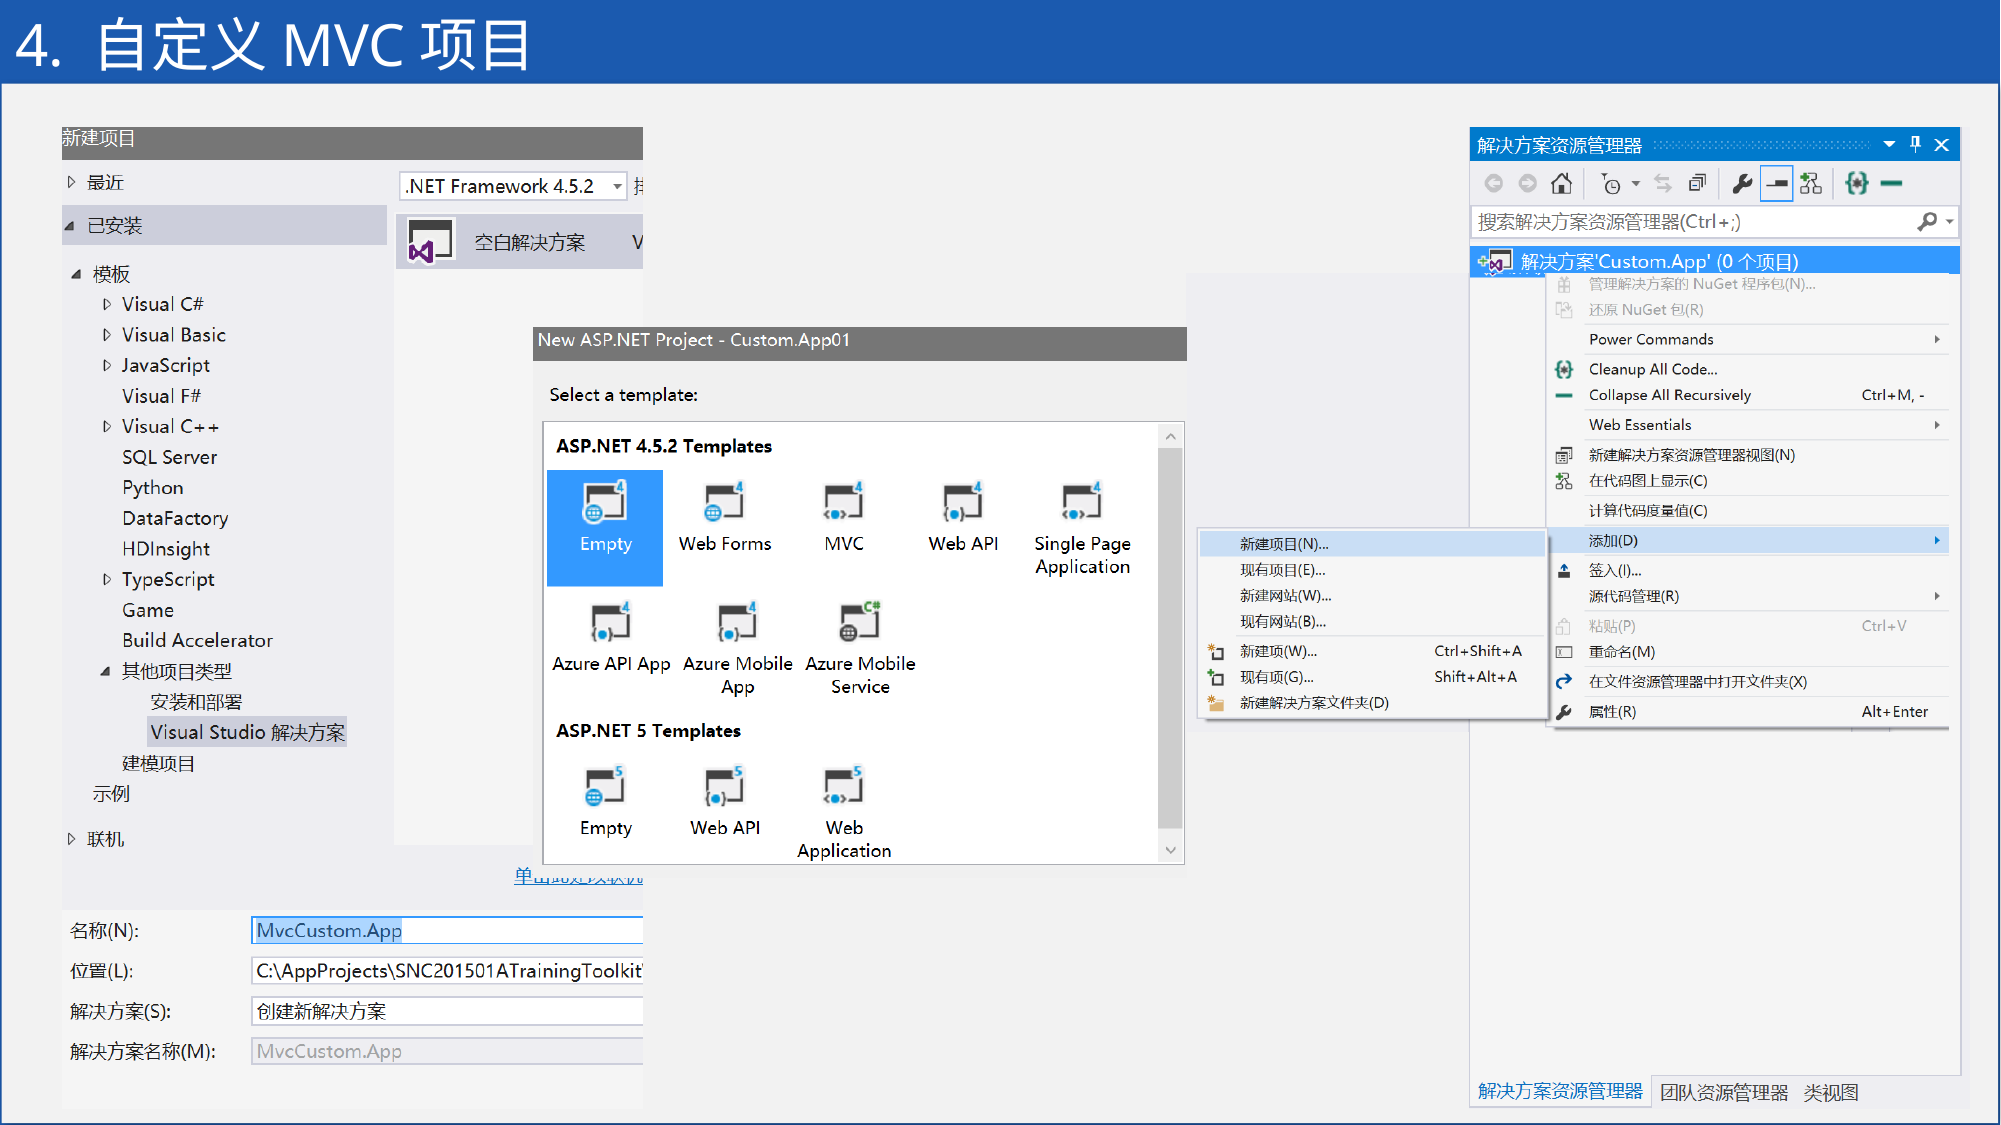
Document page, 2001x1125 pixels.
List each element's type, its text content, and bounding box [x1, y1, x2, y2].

picture [61, 127, 1970, 1109]
title 4. 自定义MVC项目 [0, 1, 2000, 84]
